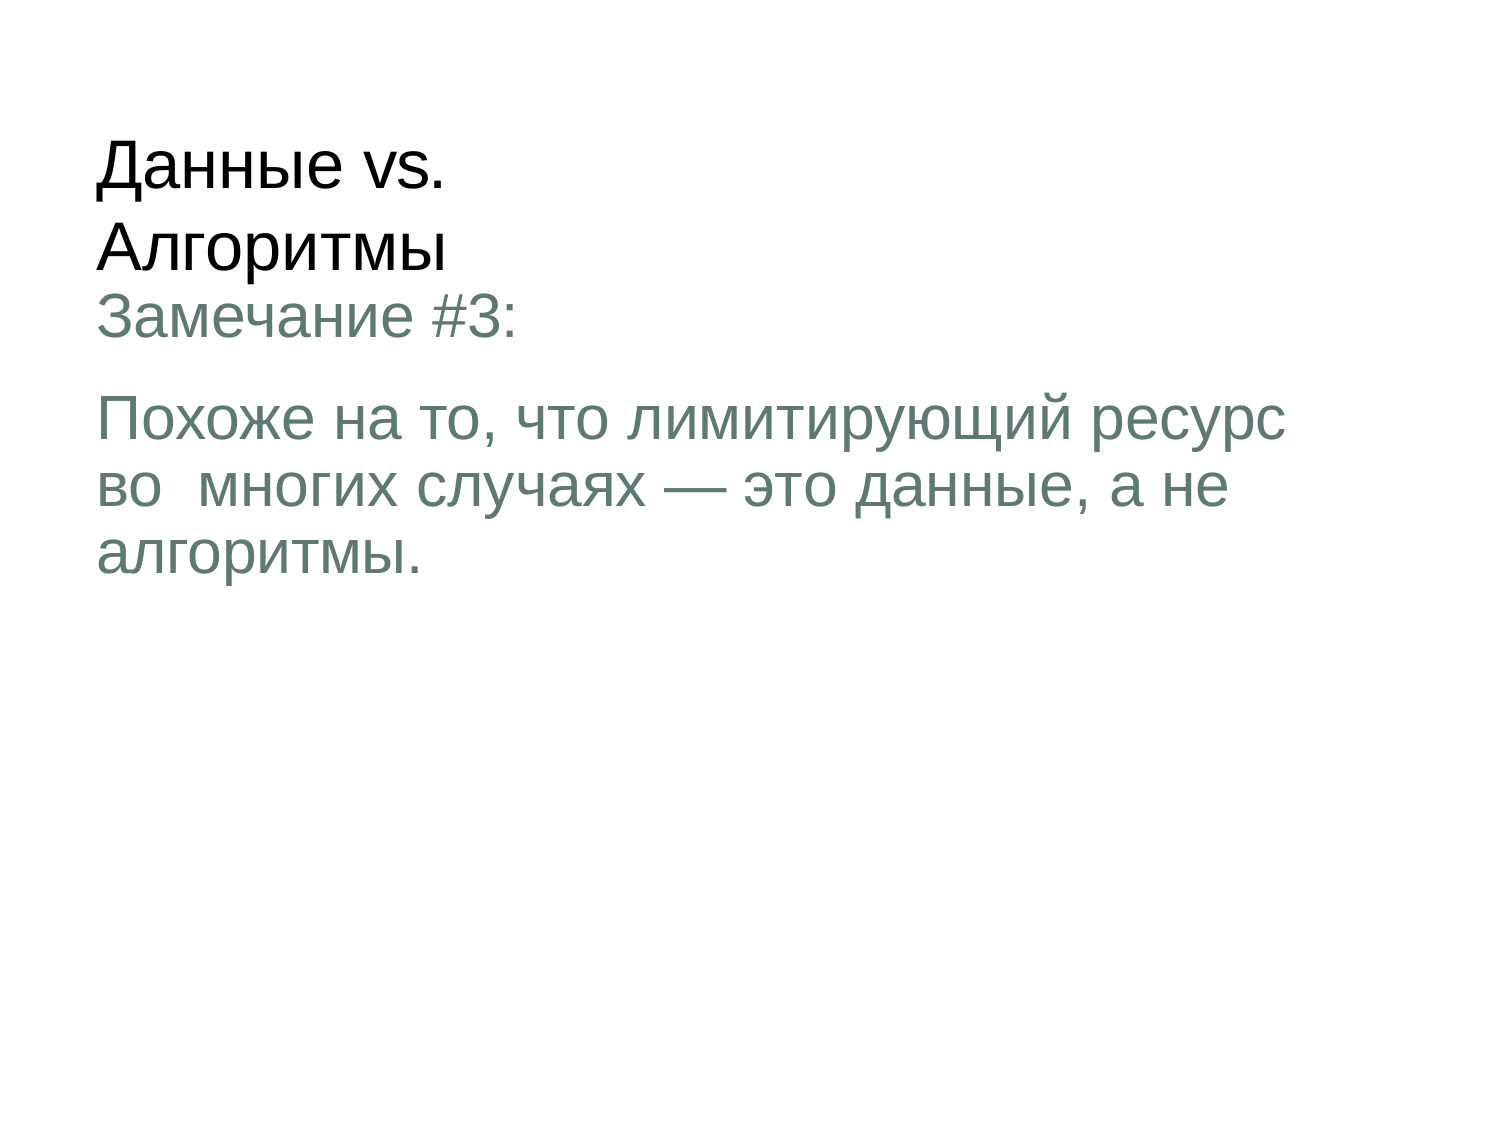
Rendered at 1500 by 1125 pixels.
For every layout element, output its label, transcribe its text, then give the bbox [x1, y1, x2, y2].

text_box Замечание #3: Похоже на то, что лимитирующий ресурс во многих случаях — это данные, а не алгоритмы. [94, 247, 1370, 587]
title Данные vs. Алгоритмы [94, 117, 817, 247]
